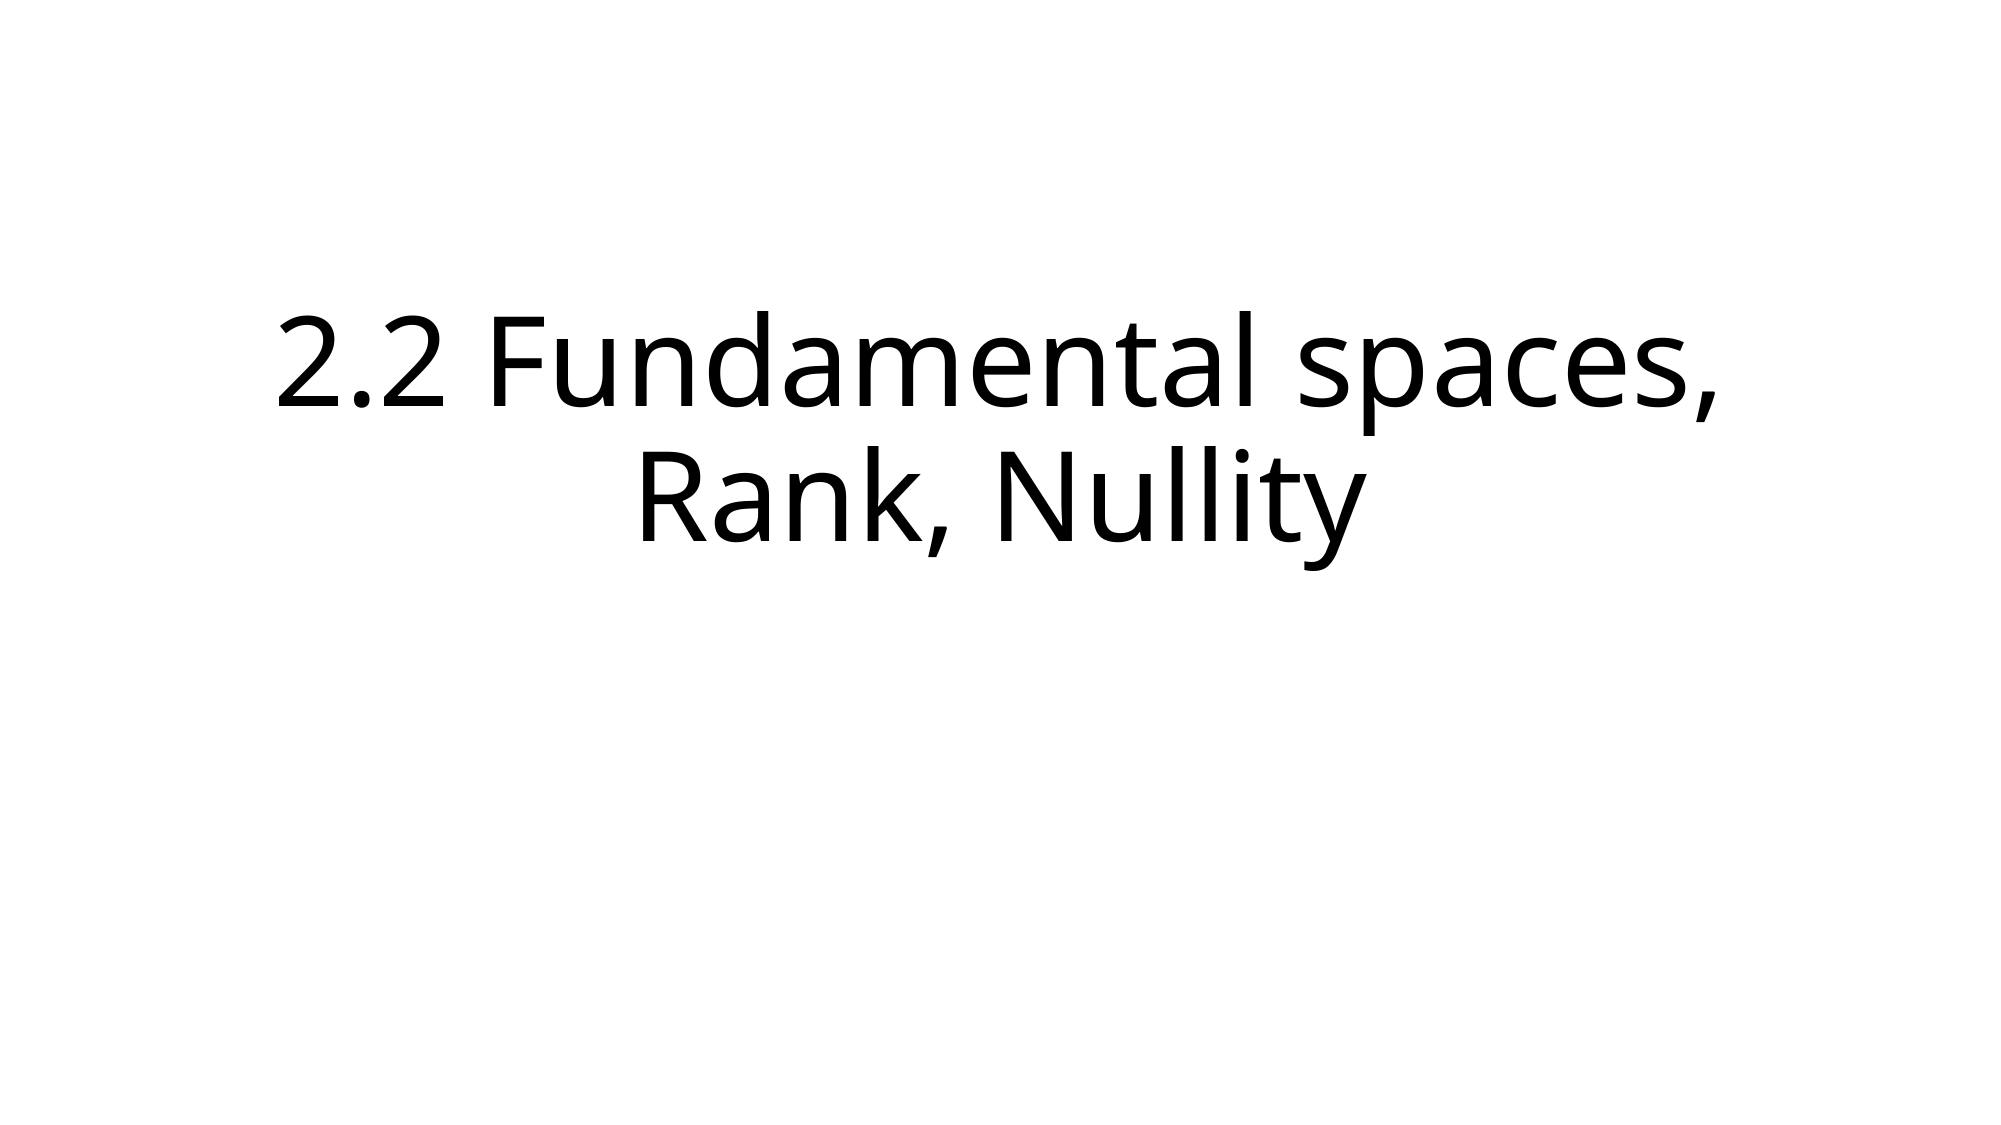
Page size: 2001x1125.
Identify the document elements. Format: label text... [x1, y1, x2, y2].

title 2.2 Fundamental spaces, Rank, Nullity [249, 184, 1750, 576]
